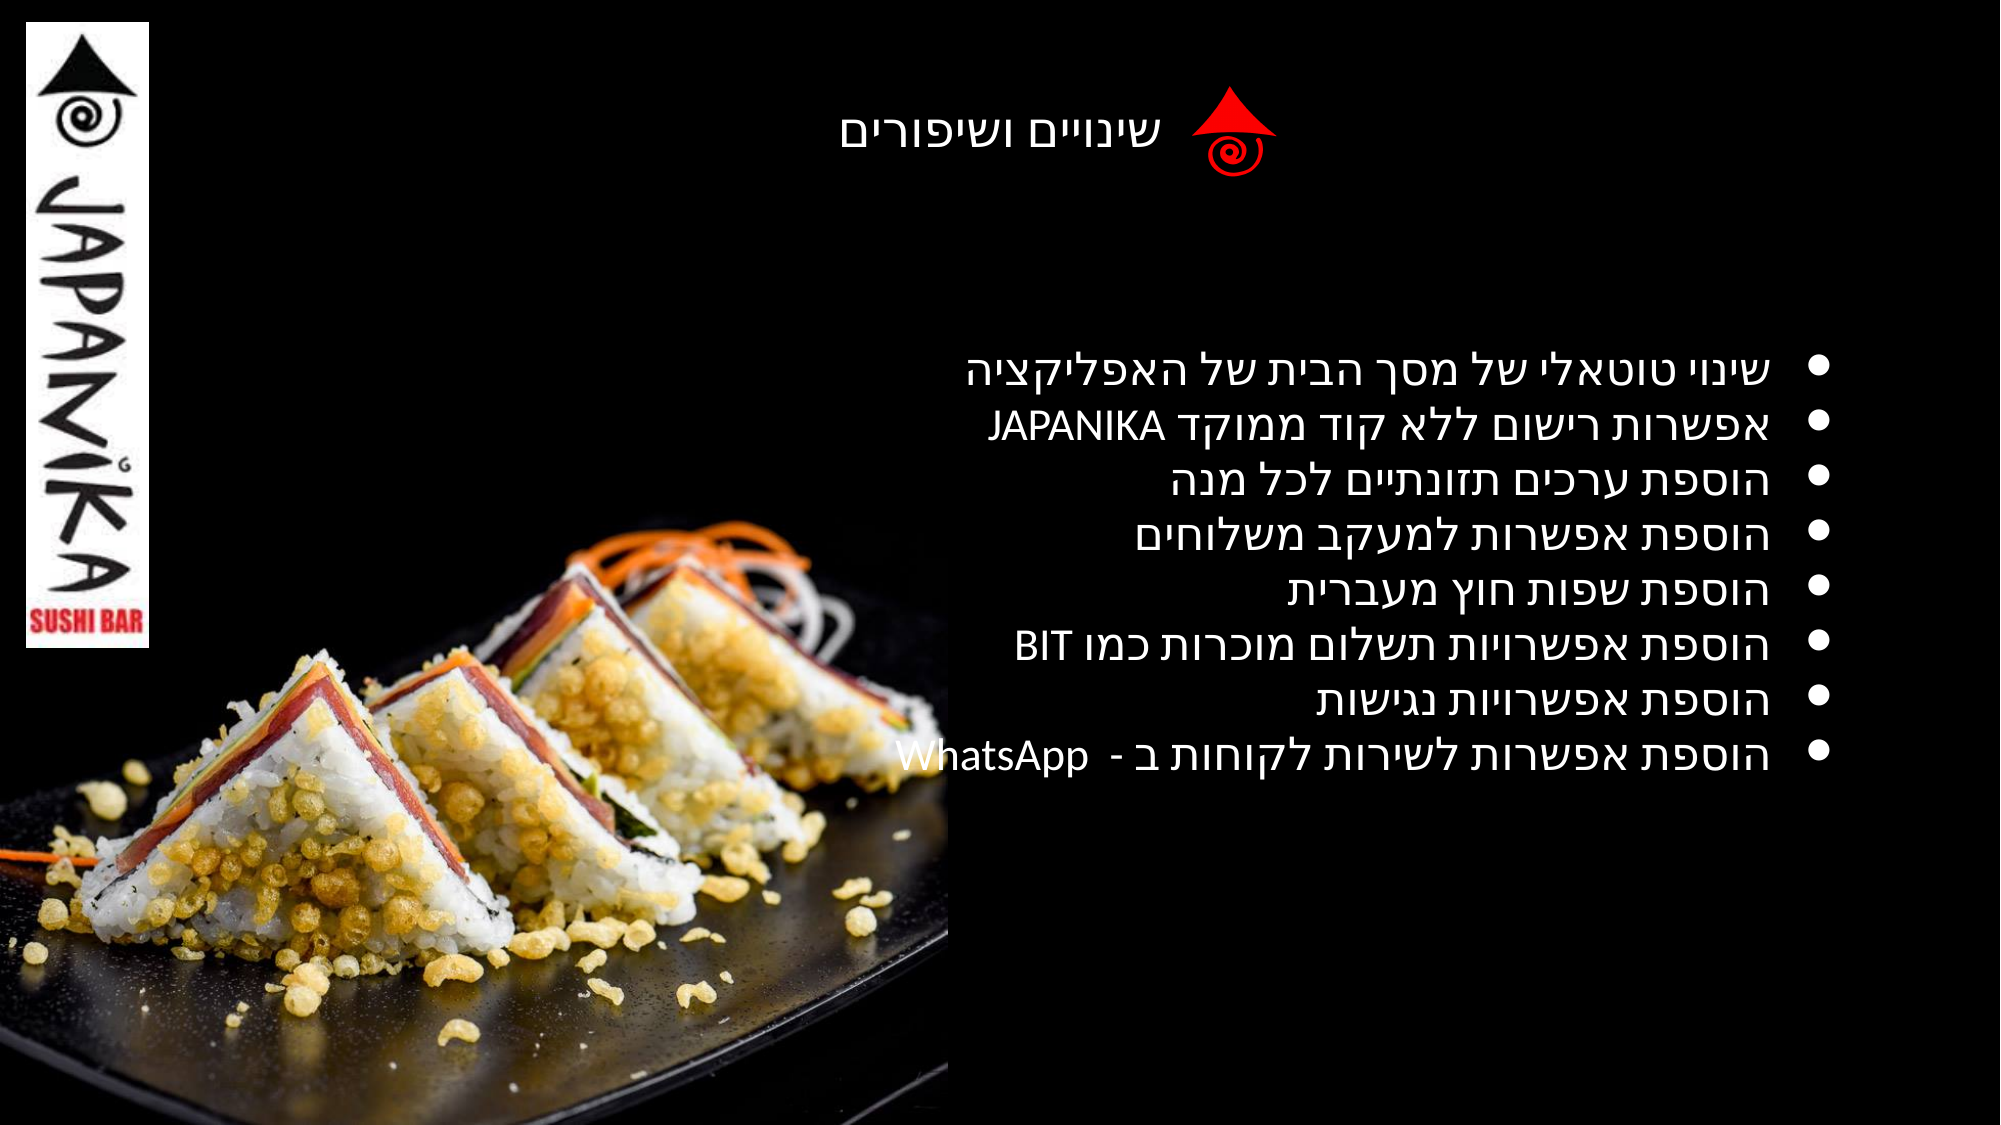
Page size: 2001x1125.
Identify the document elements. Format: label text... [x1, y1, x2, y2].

title שינויים ושיפורים [149, 22, 1863, 240]
text_box שינוי טוטאלי של מסך הבית של האפליקציה אפשרות רישום ללא קוד ממוקד JAPANIKA הוספת ערכים תזונתיים לכל מנה הוספת אפשרות למעקב משלוחים הוספת שפות חוץ מעברית הוספת אפשרויות תשלום מוכרות כמו BIT הוספת אפשרויות נגישות הוספת אפשרות לשירות לקוחות ב - WhatsApp [564, 325, 1863, 795]
picture [1177, 75, 1289, 187]
picture [0, 22, 948, 1125]
